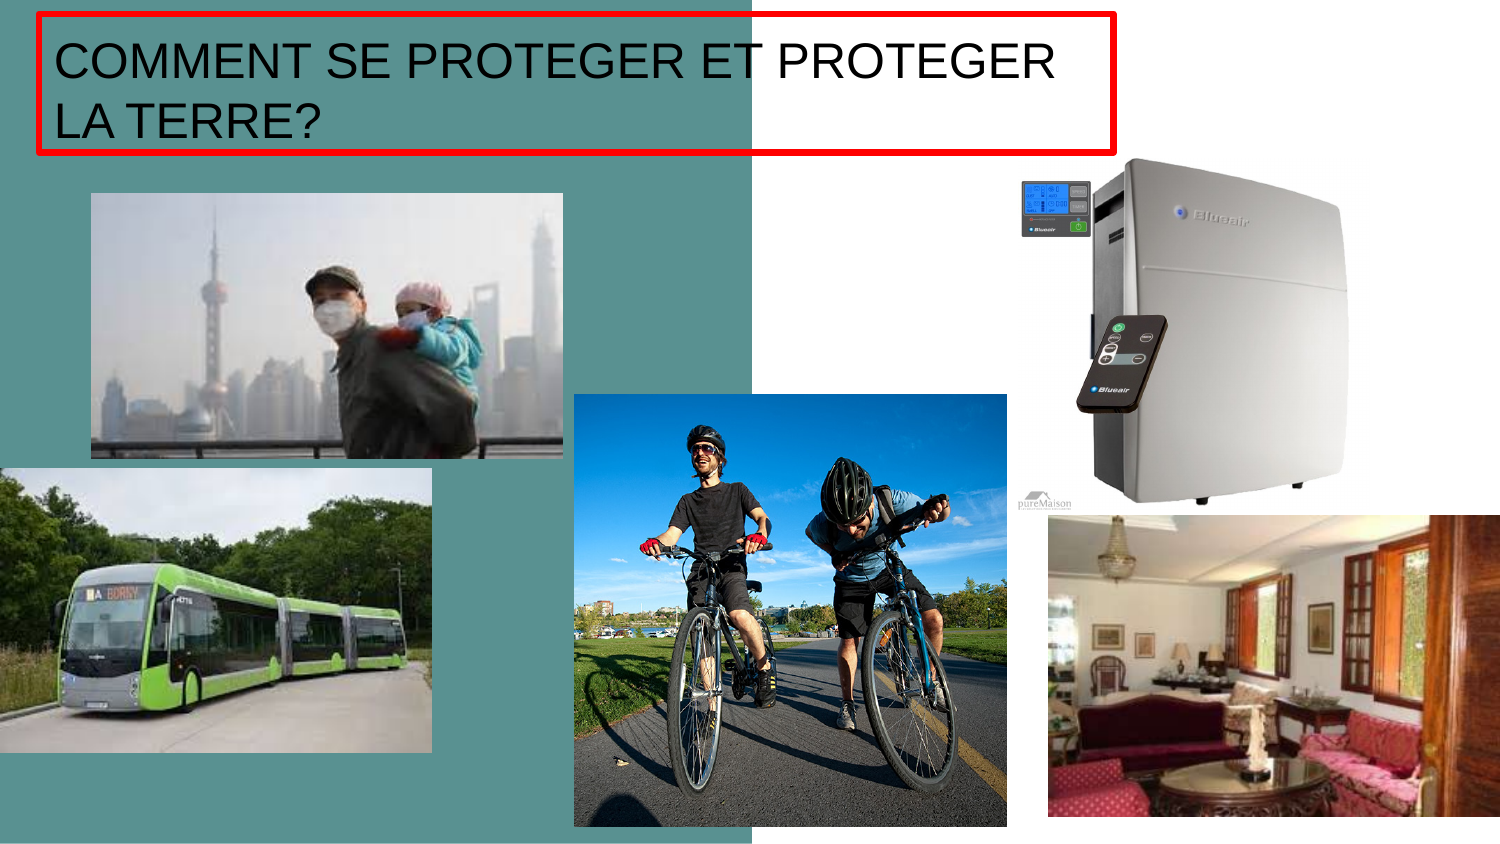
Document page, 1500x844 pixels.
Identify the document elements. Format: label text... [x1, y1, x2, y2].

picture [1018, 157, 1370, 510]
picture [0, 468, 432, 753]
text_box COMMENT SE PROTEGER ET PROTEGER LA TERRE? [38, 13, 1114, 153]
picture [574, 394, 1007, 827]
picture [91, 192, 563, 460]
picture [1047, 514, 1500, 818]
